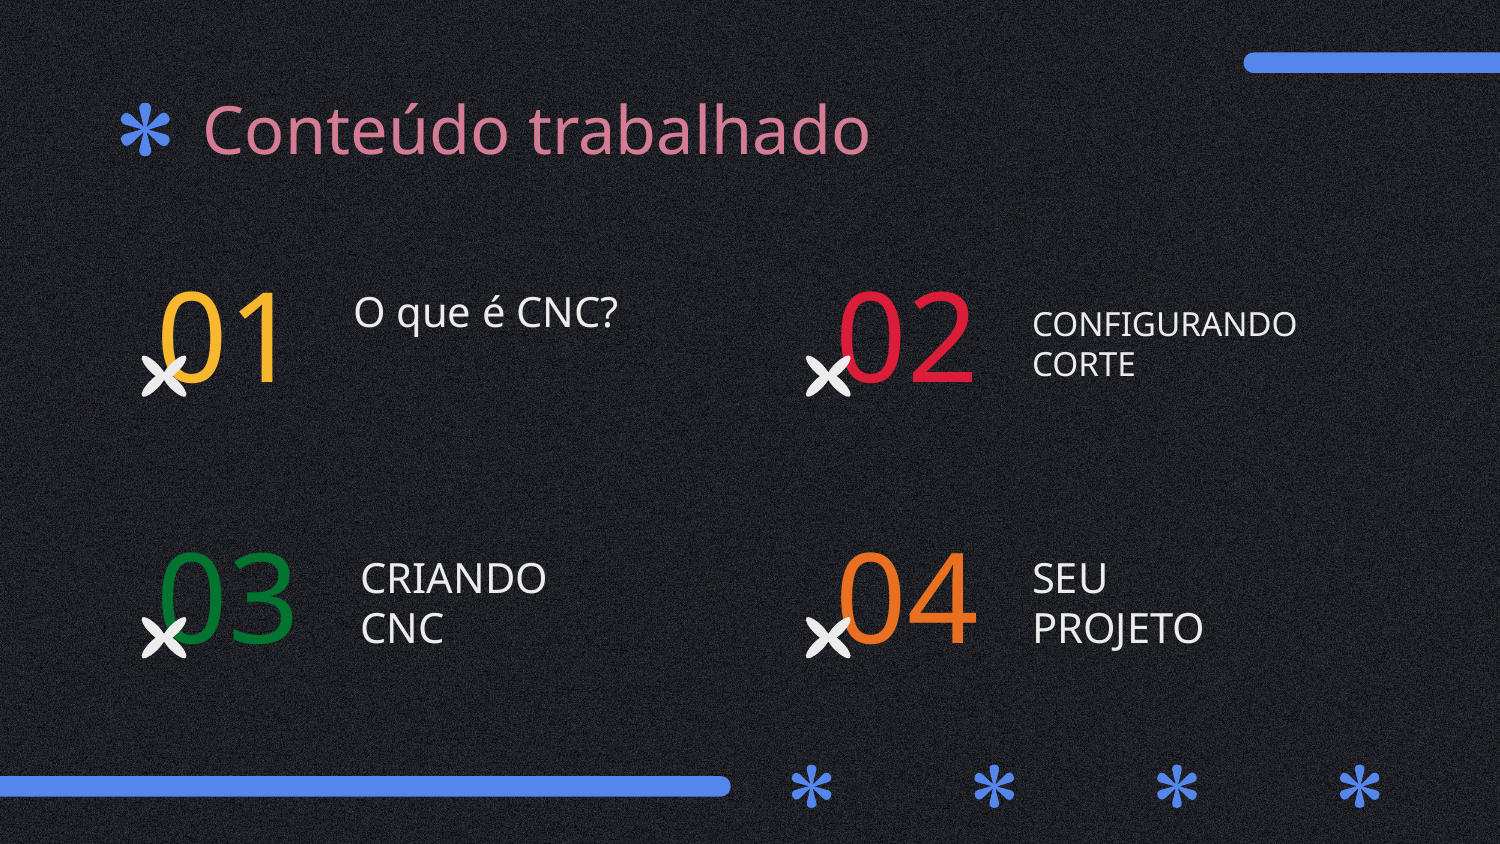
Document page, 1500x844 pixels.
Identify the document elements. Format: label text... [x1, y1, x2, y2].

title 04 [797, 510, 1018, 684]
title 01 [118, 248, 339, 423]
subtitle CRIANDO CNC [345, 536, 635, 594]
title 03 [118, 510, 339, 684]
subtitle O que é CNC? [339, 271, 642, 328]
subtitle SEU PROJETO [1018, 536, 1307, 594]
text_box [805, 617, 851, 659]
title 02 [797, 248, 1018, 423]
subtitle CONFIGURANDO CORTE [1017, 288, 1373, 383]
text_box [141, 617, 187, 659]
text_box [805, 355, 851, 397]
title Conteúdo trabalhado [187, 72, 1382, 167]
picture [0, 0, 1500, 844]
text_box [141, 355, 187, 397]
